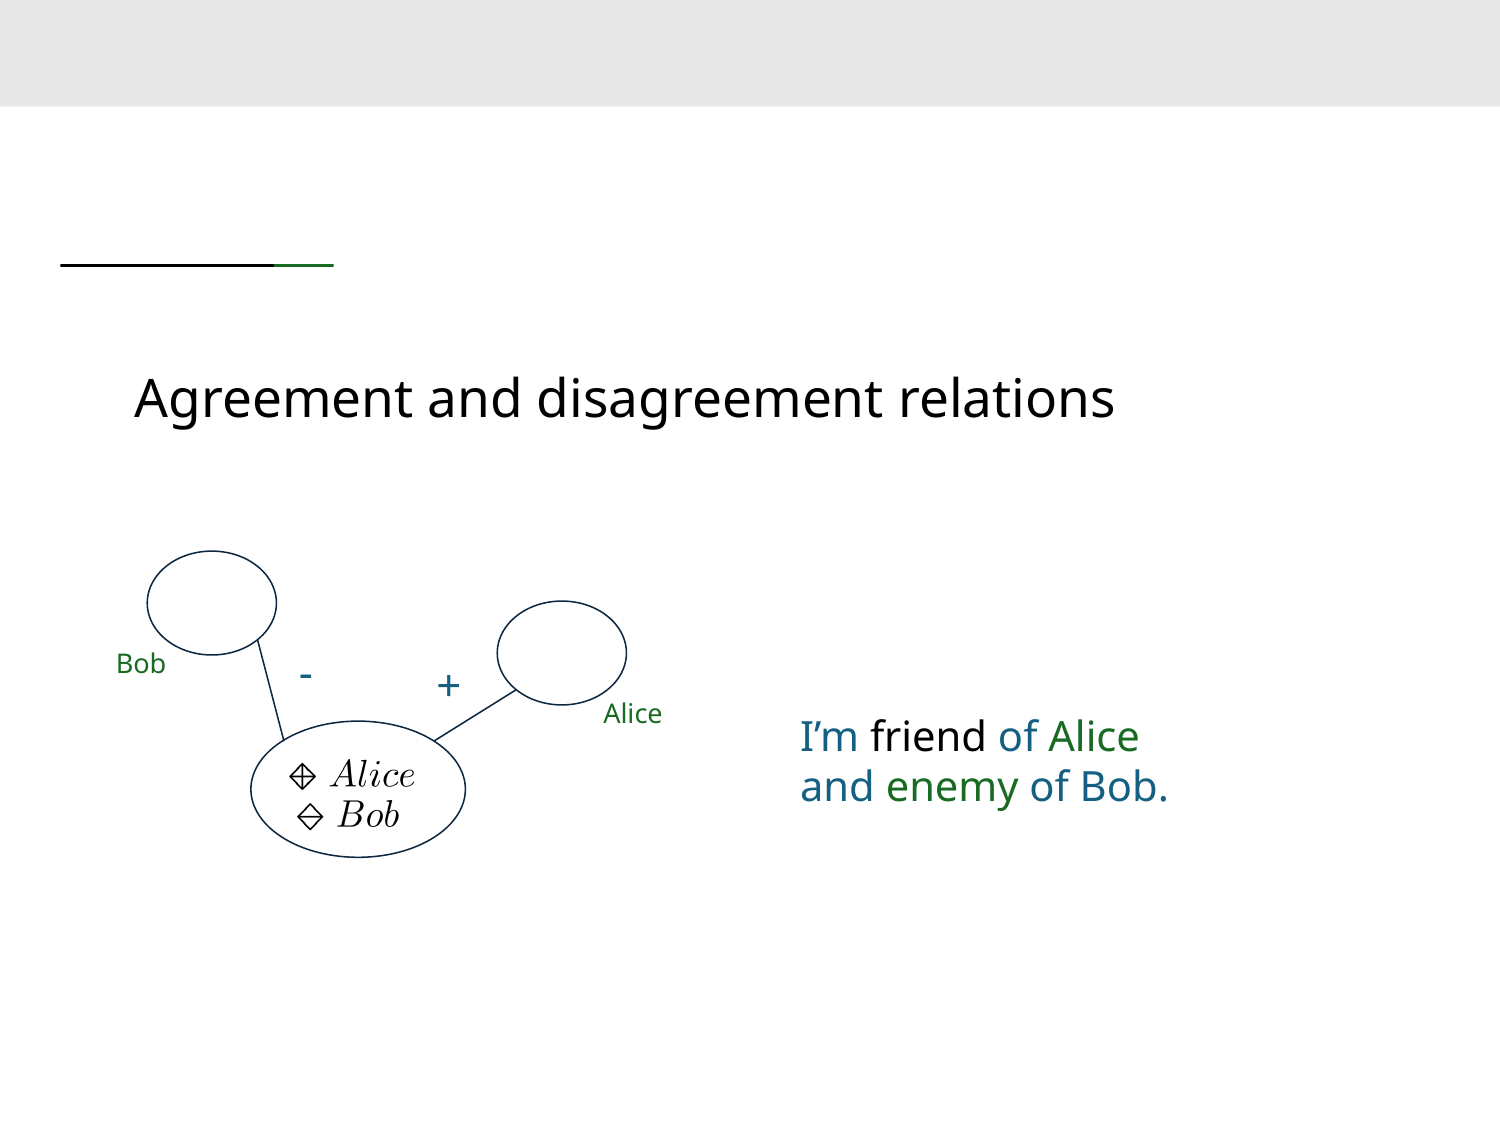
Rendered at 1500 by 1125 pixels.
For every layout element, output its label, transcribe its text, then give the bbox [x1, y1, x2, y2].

text_box + [421, 642, 480, 725]
picture [286, 752, 418, 838]
text_box [147, 551, 277, 655]
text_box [257, 639, 285, 742]
text_box Bob [100, 631, 193, 694]
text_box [433, 689, 517, 742]
title Agreement and disagreement relations [119, 356, 1381, 445]
text_box [497, 601, 627, 705]
text_box Alice [588, 681, 681, 744]
text_box I’m friend of Alice and enemy of Bob. [785, 694, 1356, 825]
text_box [250, 721, 466, 858]
text_box - [283, 629, 343, 713]
